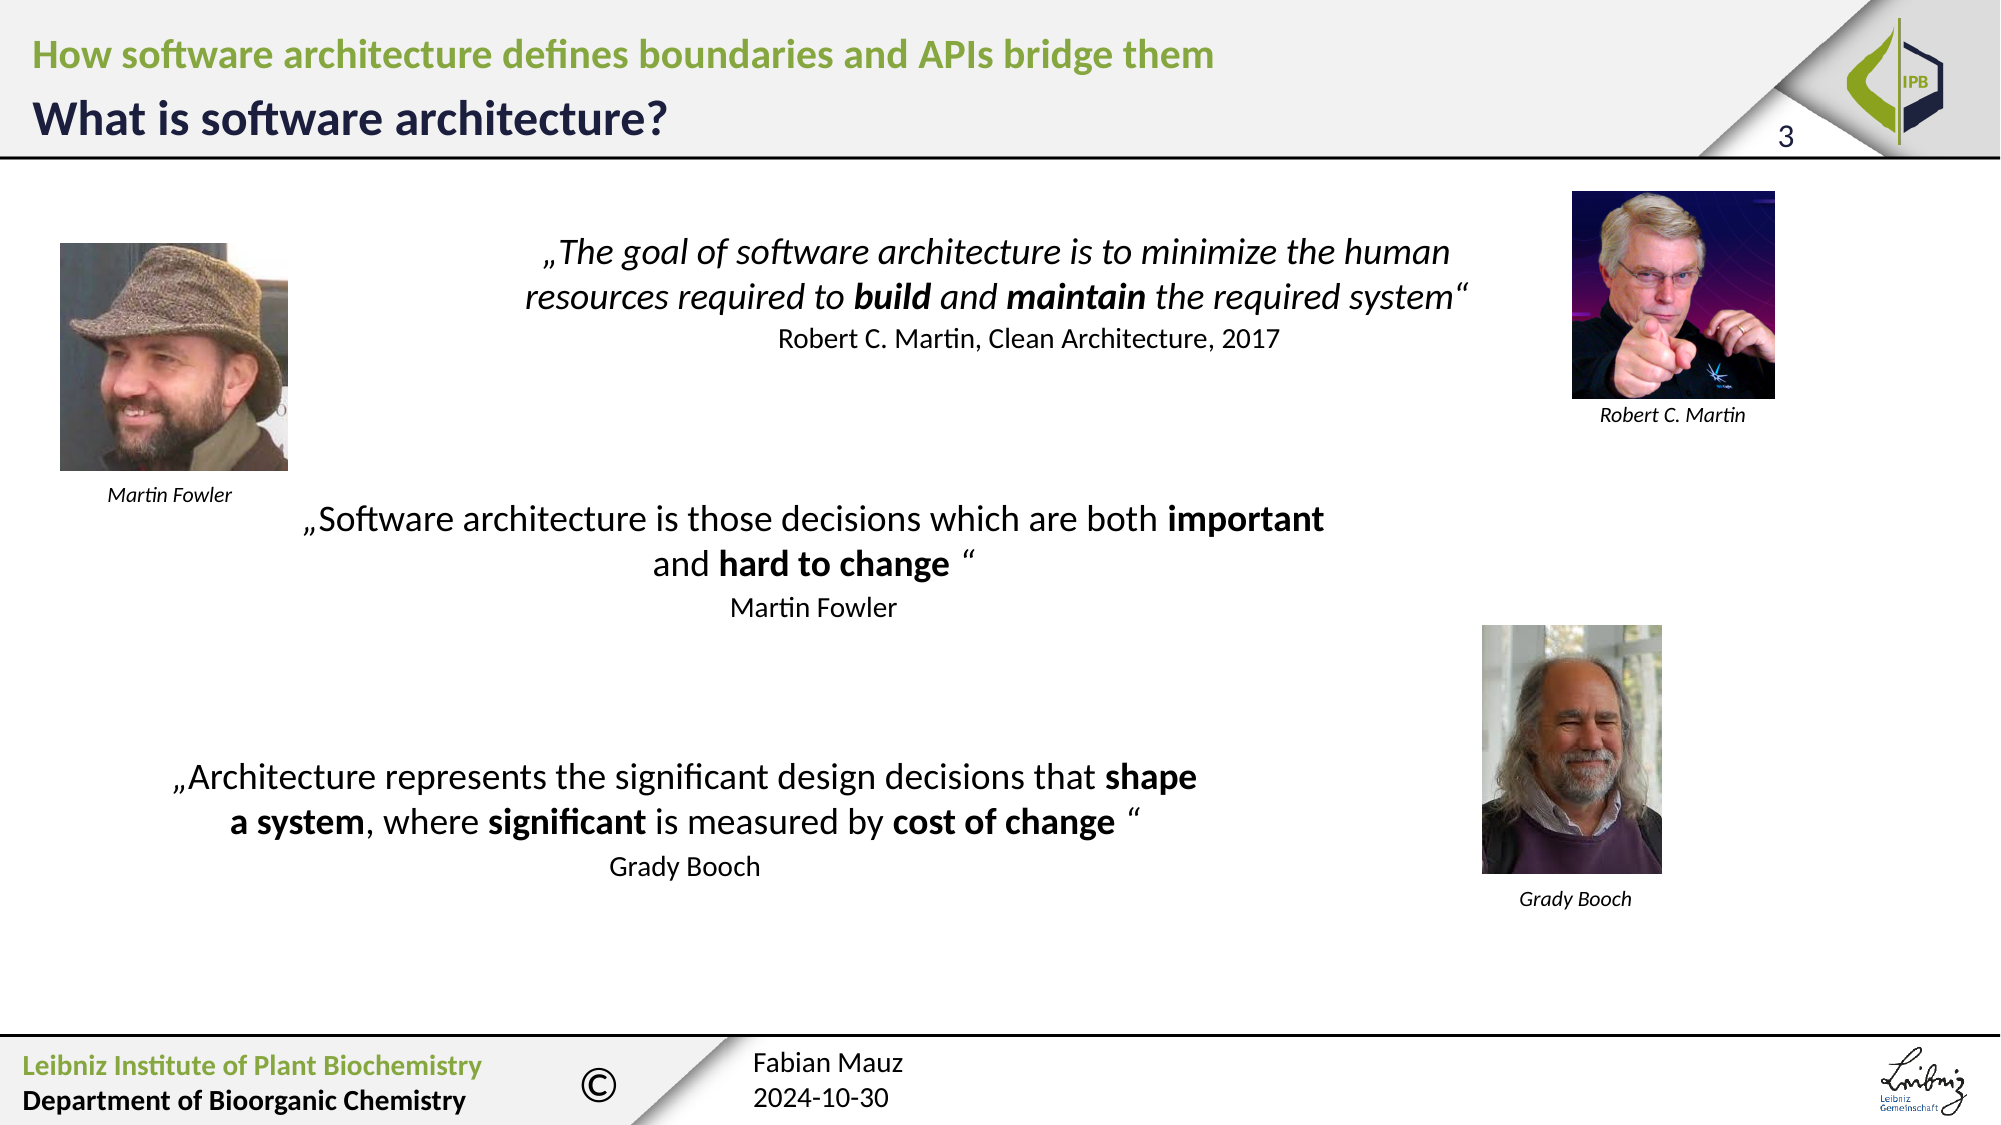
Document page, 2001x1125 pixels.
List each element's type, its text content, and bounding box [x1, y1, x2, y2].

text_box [60, 243, 288, 515]
list How software architecture defines boundaries and APIs bridge them [17, 19, 1378, 79]
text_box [147, 744, 1223, 897]
picture [0, 0, 2001, 1125]
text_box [1571, 191, 1775, 436]
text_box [1482, 625, 1663, 919]
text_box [459, 219, 1566, 372]
list What is software architecture? [17, 79, 1223, 149]
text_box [275, 486, 1352, 639]
